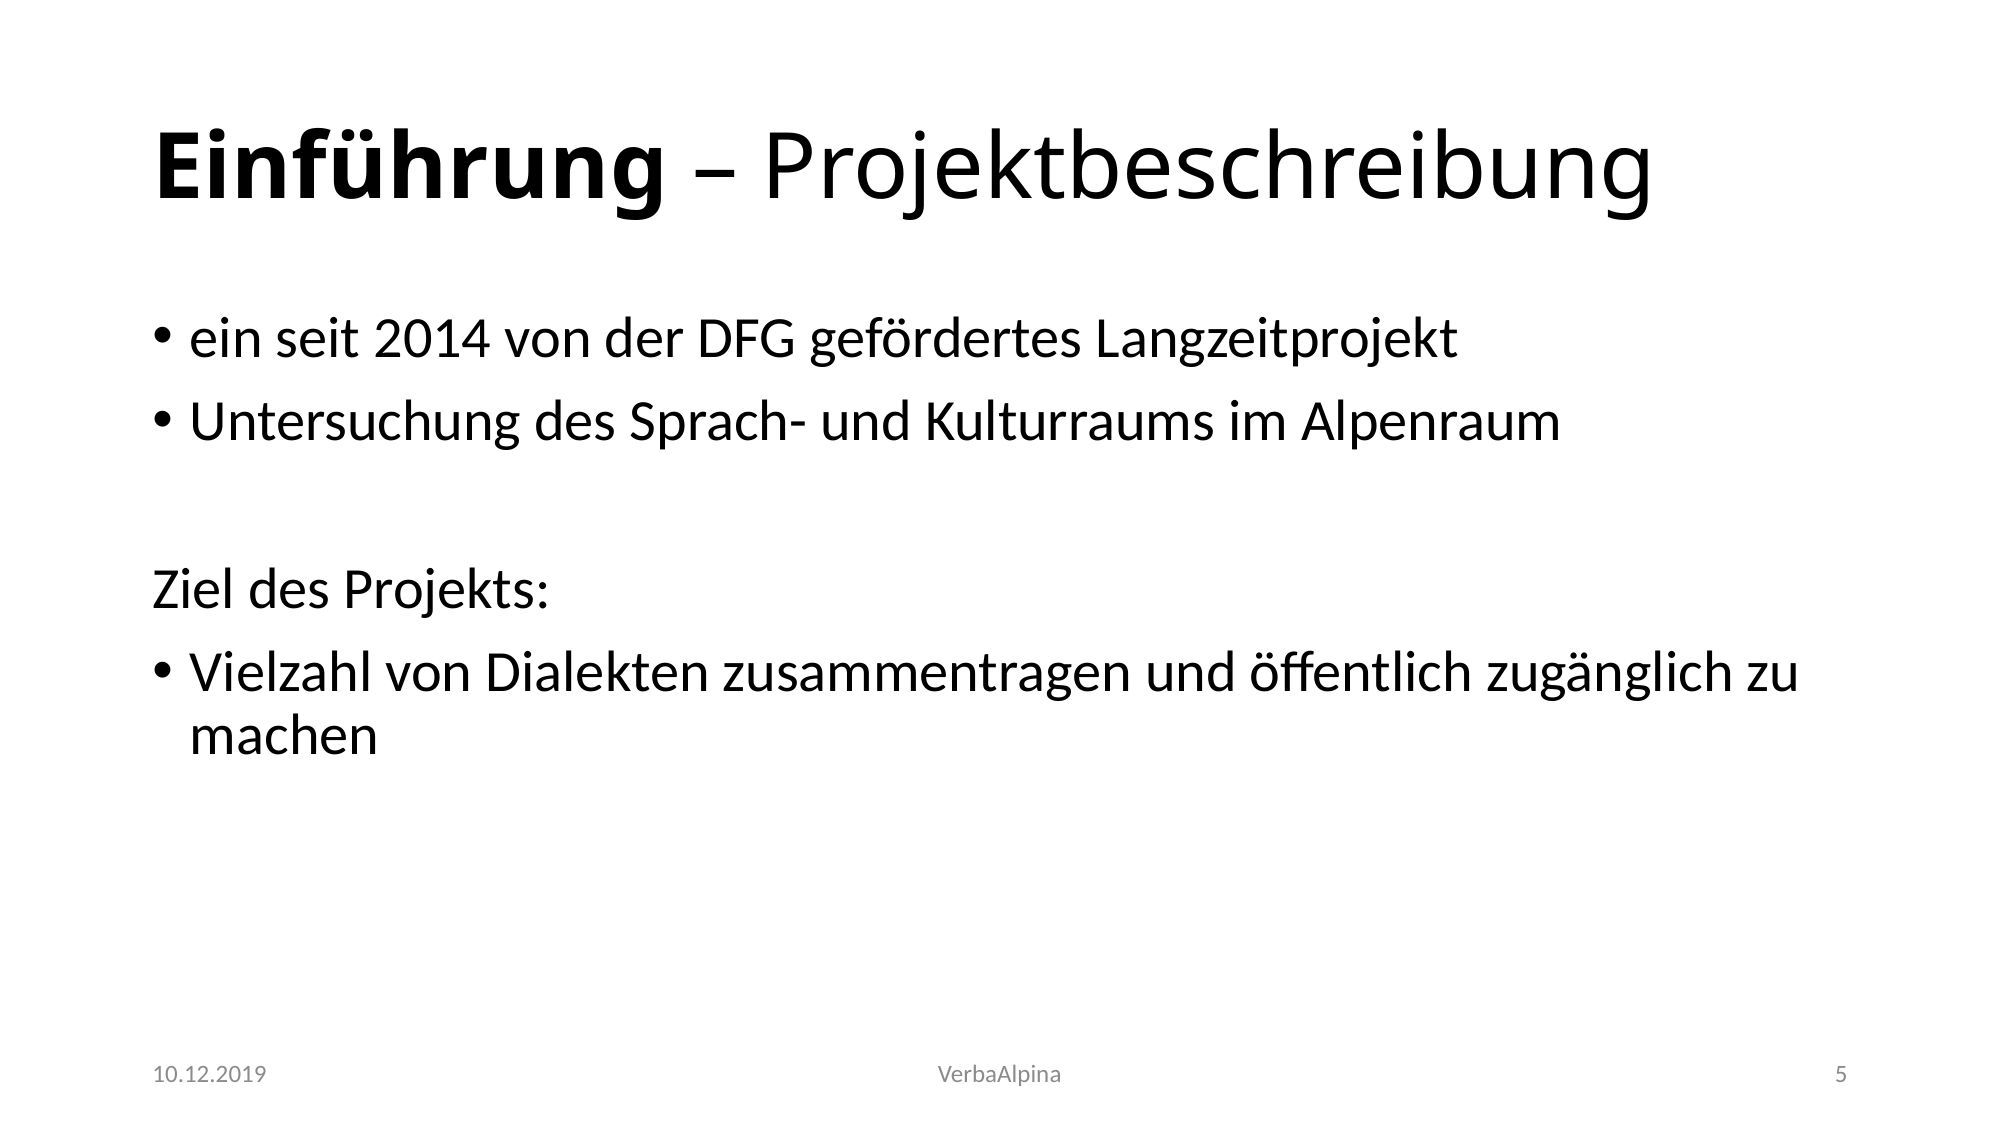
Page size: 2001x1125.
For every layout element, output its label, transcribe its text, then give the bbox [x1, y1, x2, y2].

list ein seit 2014 von der DFG gefördertes Langzeitprojekt Untersuchung des Sprach- und Kulturraums im Alpenraum Ziel des Projekts: Vielzahl von Dialekten zusammentragen und öffentlich zugänglich zu machen [137, 299, 1863, 1014]
title Einführung – Projektbeschreibung [137, 59, 1863, 278]
slide_number 5 [1412, 1042, 1863, 1103]
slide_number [137, 1042, 588, 1103]
footer VerbaAlpina [662, 1042, 1338, 1103]
